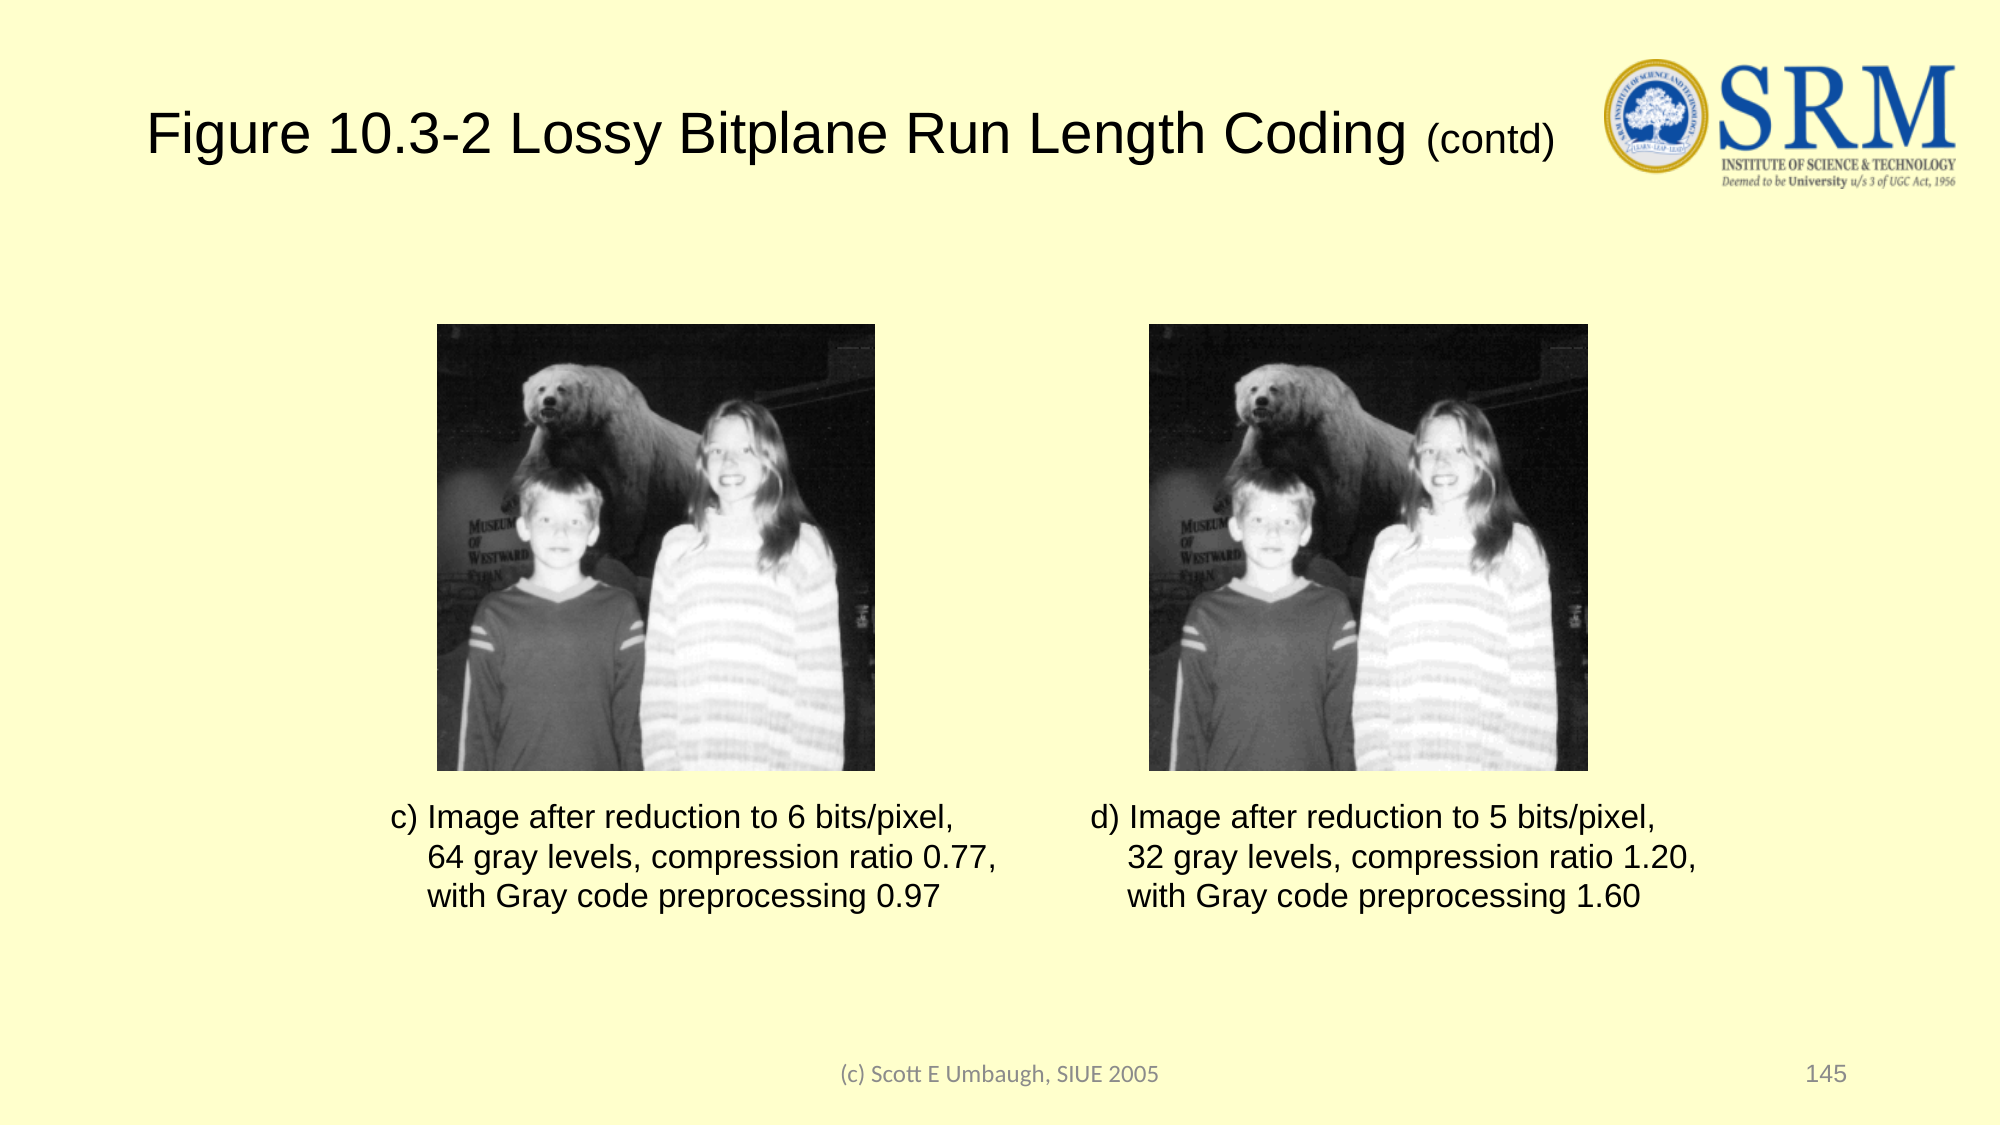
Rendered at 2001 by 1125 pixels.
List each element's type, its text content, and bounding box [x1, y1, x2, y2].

slide_number 145 [1412, 1042, 1863, 1103]
text_box Figure 10.3-2 Lossy Bitplane Run Length Coding (contd) [131, 87, 1588, 173]
picture [1149, 324, 1588, 771]
text_box d) Image after reduction to 5 bits/pixel, 32 gray levels, compression ratio 1.20, with Gray code preprocessing 1.60 [1075, 787, 1723, 922]
picture [437, 324, 875, 771]
footer (c) Scott E Umbaugh, SIUE 2005 [662, 1042, 1338, 1103]
text_box c) Image after reduction to 6 bits/pixel, 64 gray levels, compression ratio 0.77, with Gray code preprocessing 0.97 [375, 787, 1023, 922]
picture [1604, 59, 1956, 189]
